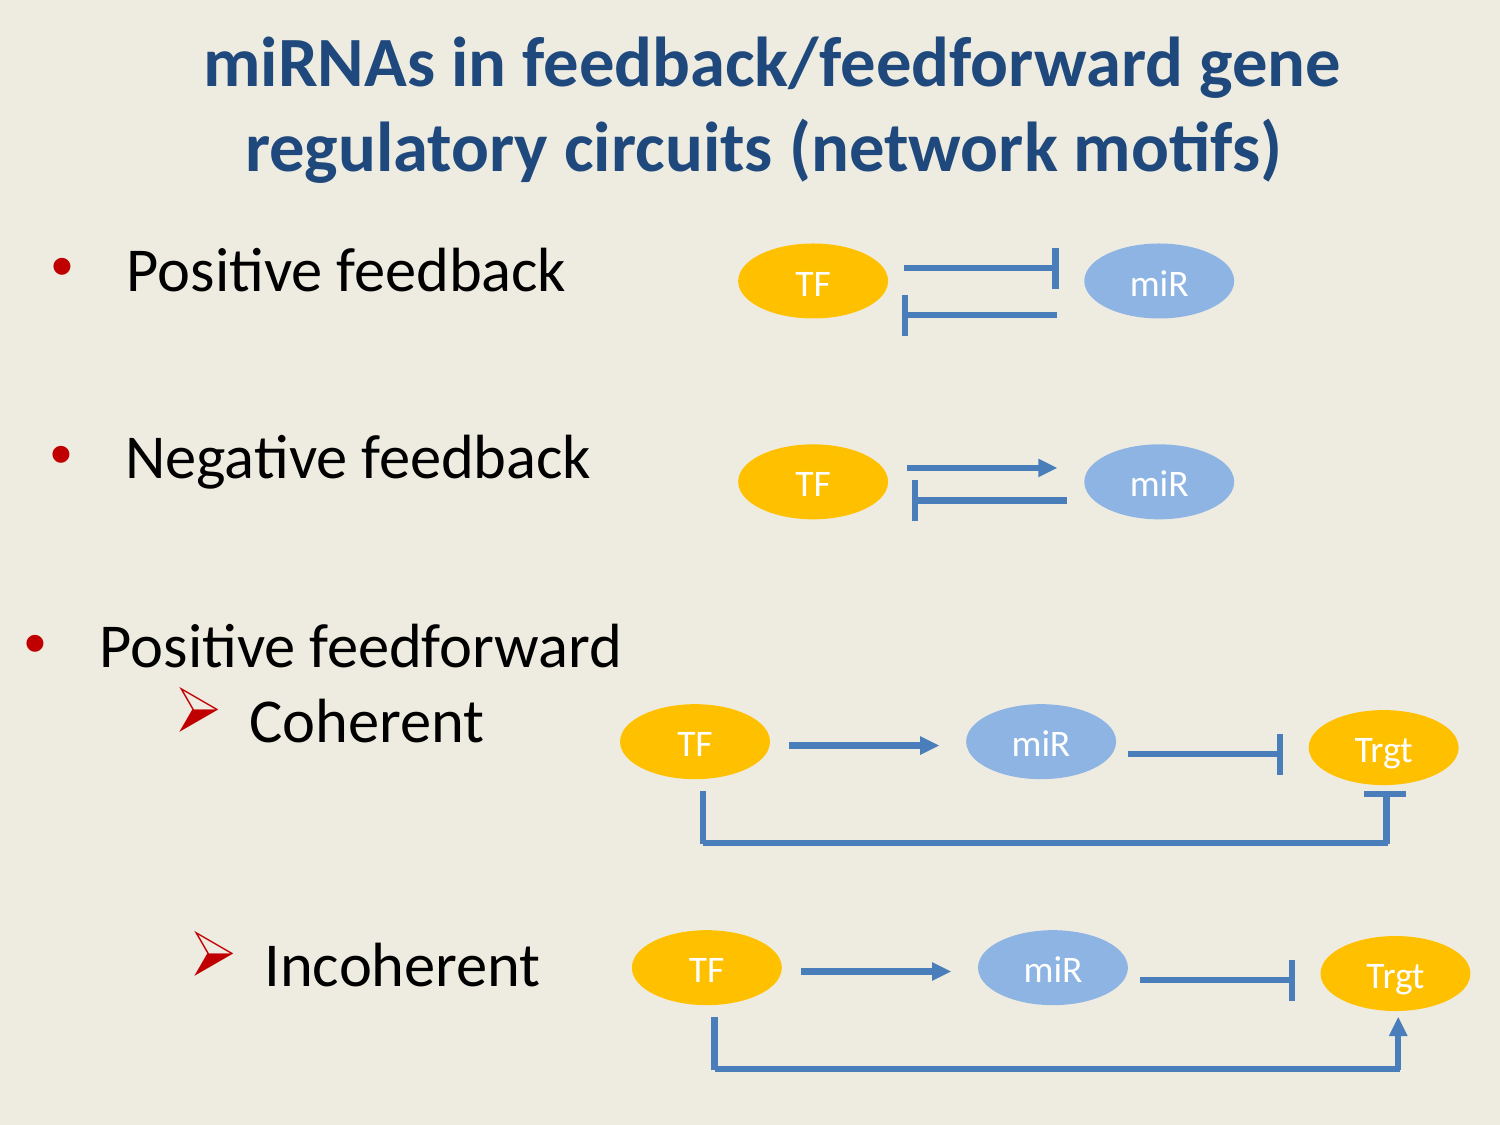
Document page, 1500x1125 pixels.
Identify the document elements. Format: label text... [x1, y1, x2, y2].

text_box Incoherent [174, 916, 571, 1052]
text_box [737, 444, 1235, 522]
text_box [631, 929, 1471, 1071]
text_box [9, 220, 1235, 388]
text_box Negative feedback [35, 408, 607, 574]
title miRNAs in feedback/feedforward gene regulatory circuits (network motifs) [75, 7, 1471, 195]
text_box Positive feedforward Coherent [9, 597, 833, 958]
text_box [619, 703, 1459, 845]
